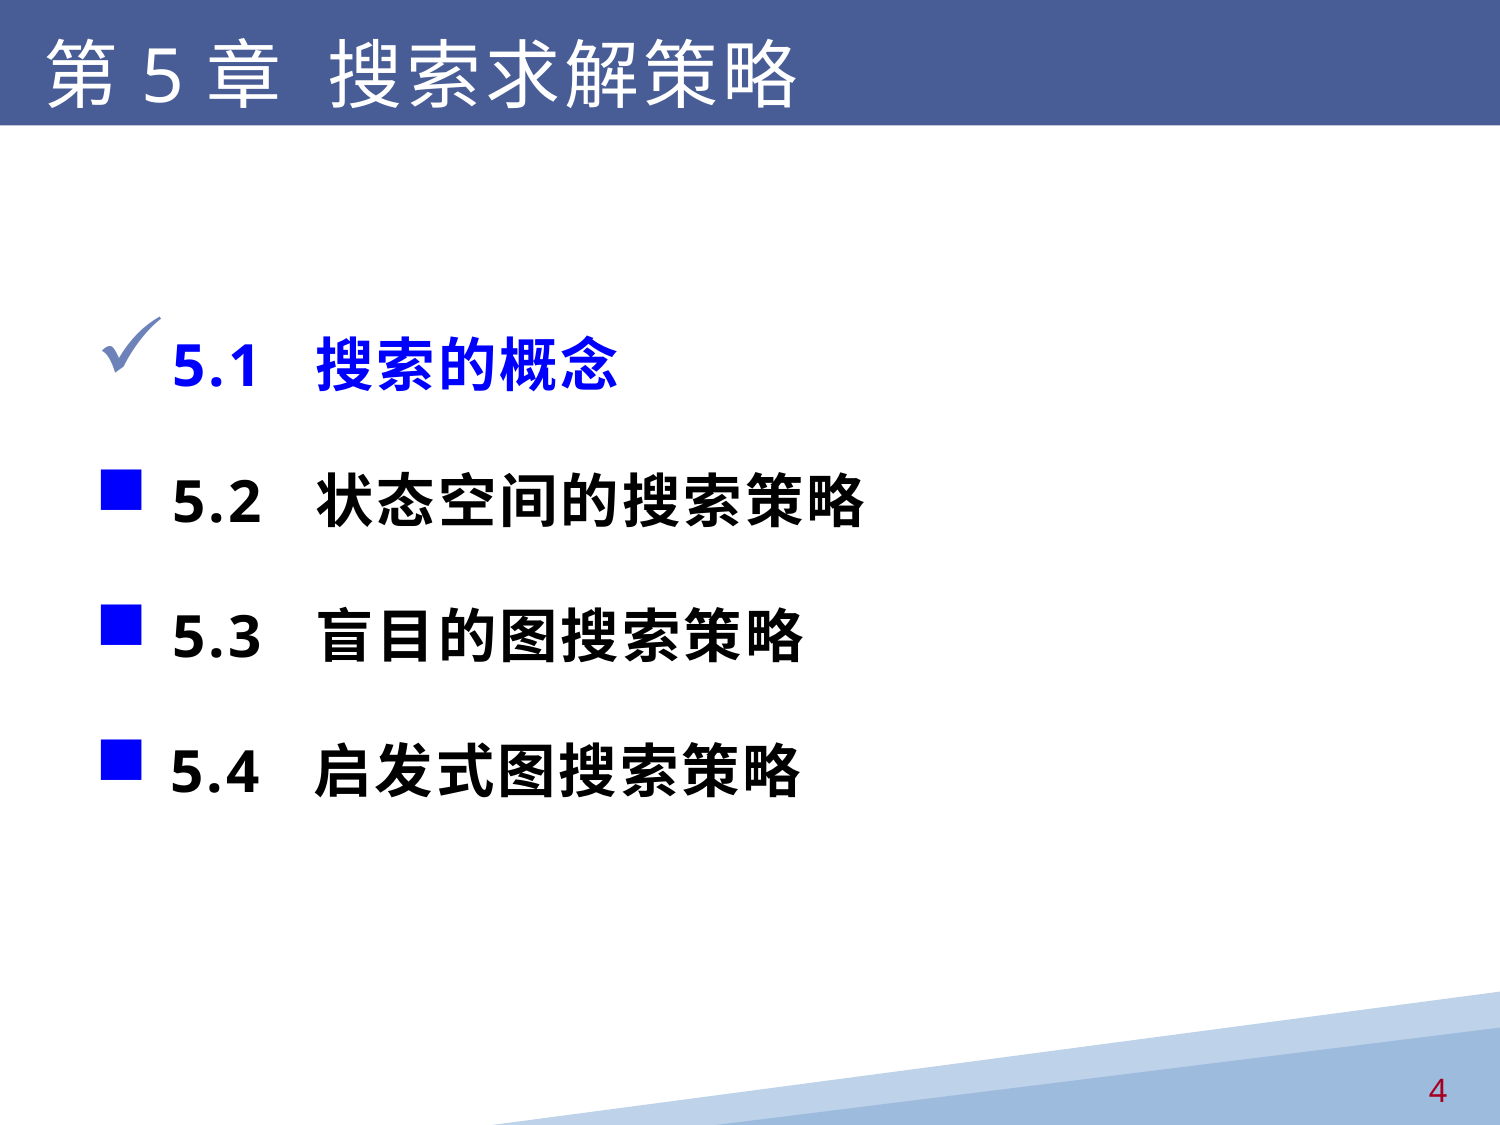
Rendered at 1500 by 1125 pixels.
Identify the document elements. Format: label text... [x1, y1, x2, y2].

title 第5章 搜索求解策略 [0, 0, 1500, 126]
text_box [492, 991, 1500, 1125]
list 5.1 搜索的概念 5.2 状态空间的搜索策略 5.3 盲目的图搜索策略 5.4 启发式图搜索策略 [80, 278, 1463, 864]
